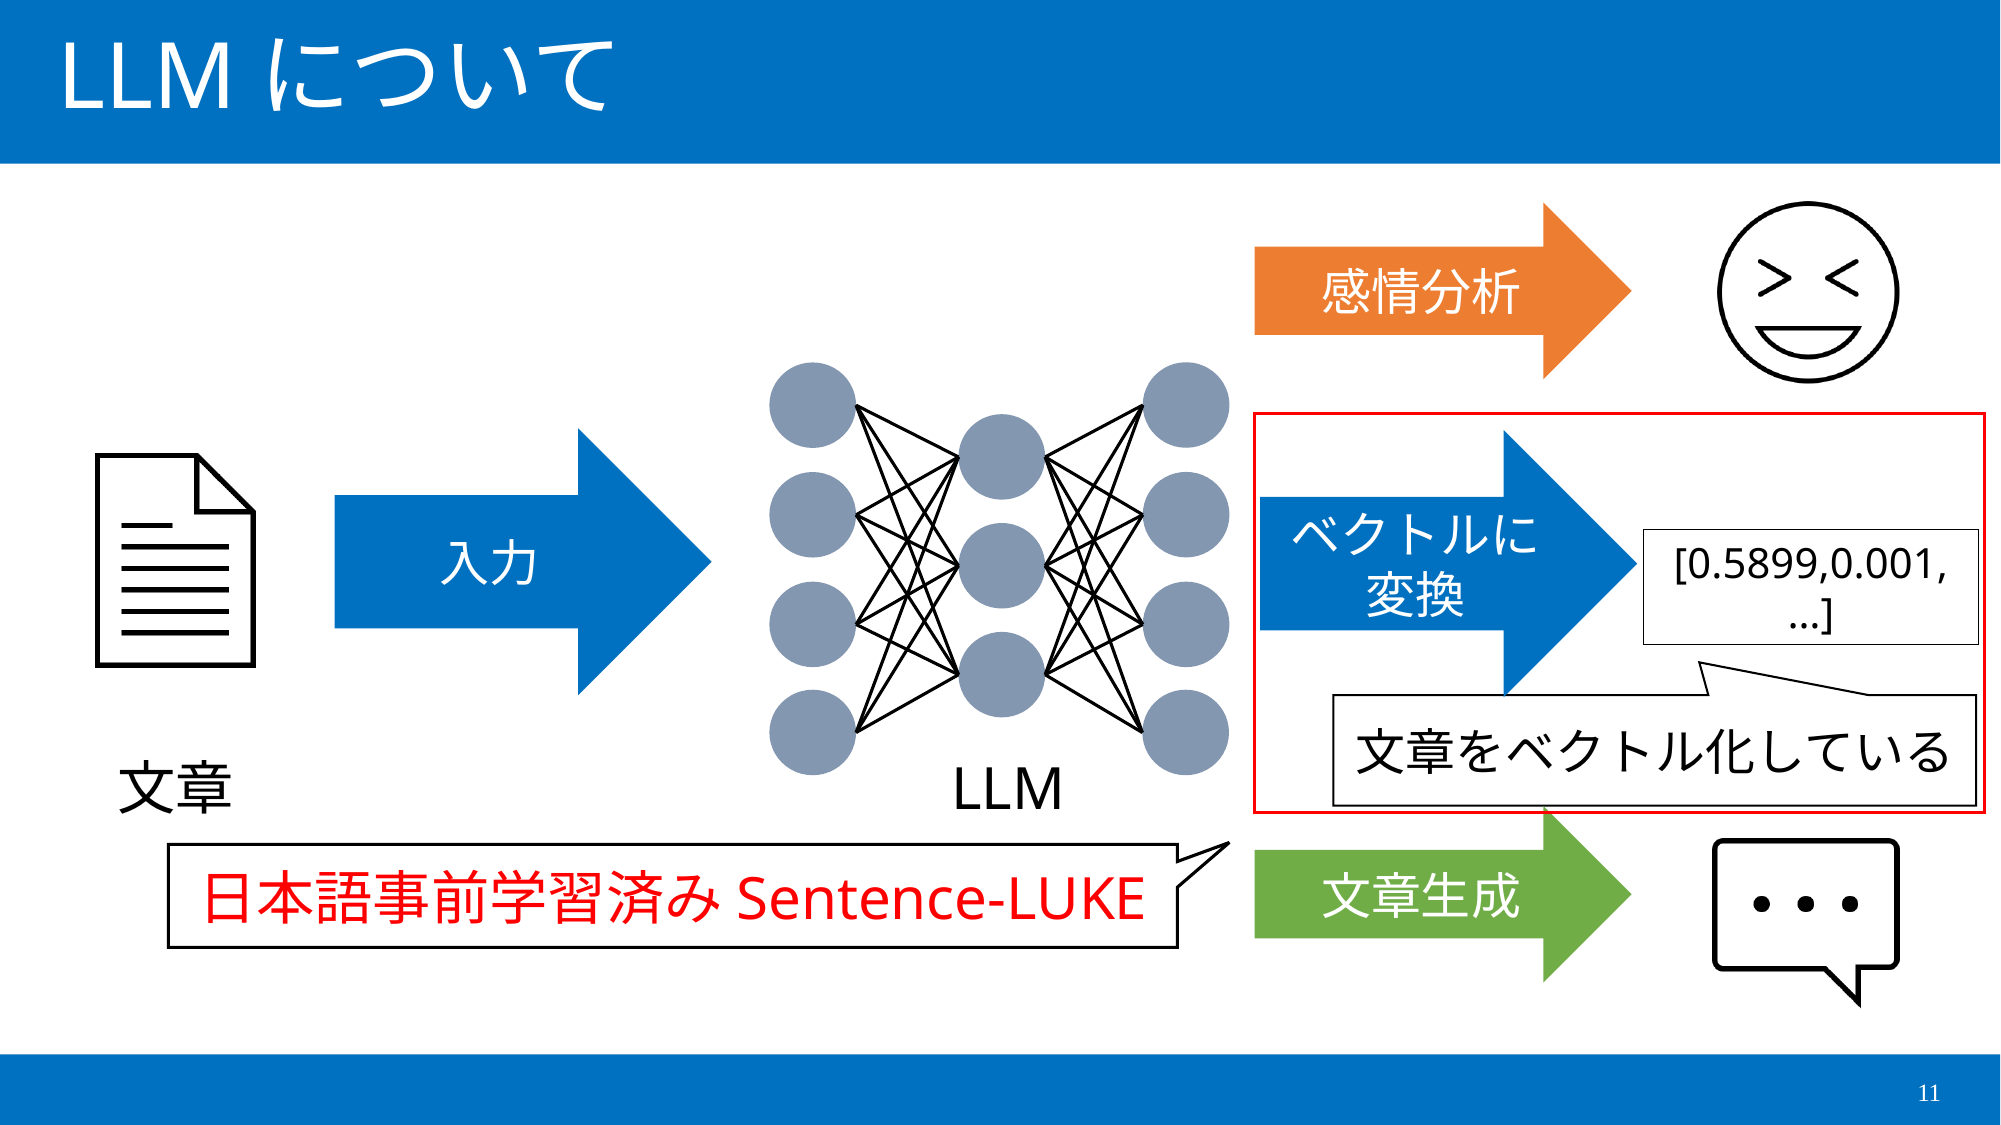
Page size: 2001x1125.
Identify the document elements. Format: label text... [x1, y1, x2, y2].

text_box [1045, 514, 1143, 674]
slide_number 11 [1506, 1061, 1957, 1122]
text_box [1045, 404, 1143, 456]
text_box [959, 413, 1045, 501]
text_box 入力 [333, 425, 714, 698]
text_box [1141, 688, 1231, 777]
text_box 感情分析 [1253, 199, 1634, 382]
text_box LLM [936, 743, 1080, 829]
title LLMについて [42, 8, 1957, 149]
text_box [1254, 412, 1986, 814]
text_box [959, 630, 1045, 719]
text_box [768, 688, 857, 777]
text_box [856, 405, 959, 675]
text_box [1141, 361, 1231, 449]
text_box [768, 470, 856, 559]
text_box 文章生成 [1253, 814, 1634, 985]
text_box 文章 [102, 743, 249, 829]
text_box [768, 580, 856, 669]
text_box [1143, 470, 1231, 559]
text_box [1045, 674, 1143, 733]
picture [1693, 177, 1923, 407]
text_box [959, 521, 1045, 610]
picture [1673, 791, 1938, 1055]
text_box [1045, 456, 1143, 514]
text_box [856, 675, 959, 733]
picture [46, 431, 304, 689]
text_box [768, 361, 857, 449]
text_box 日本語事前学習済みSentence-LUKE [167, 841, 1231, 949]
text_box [1143, 580, 1231, 669]
